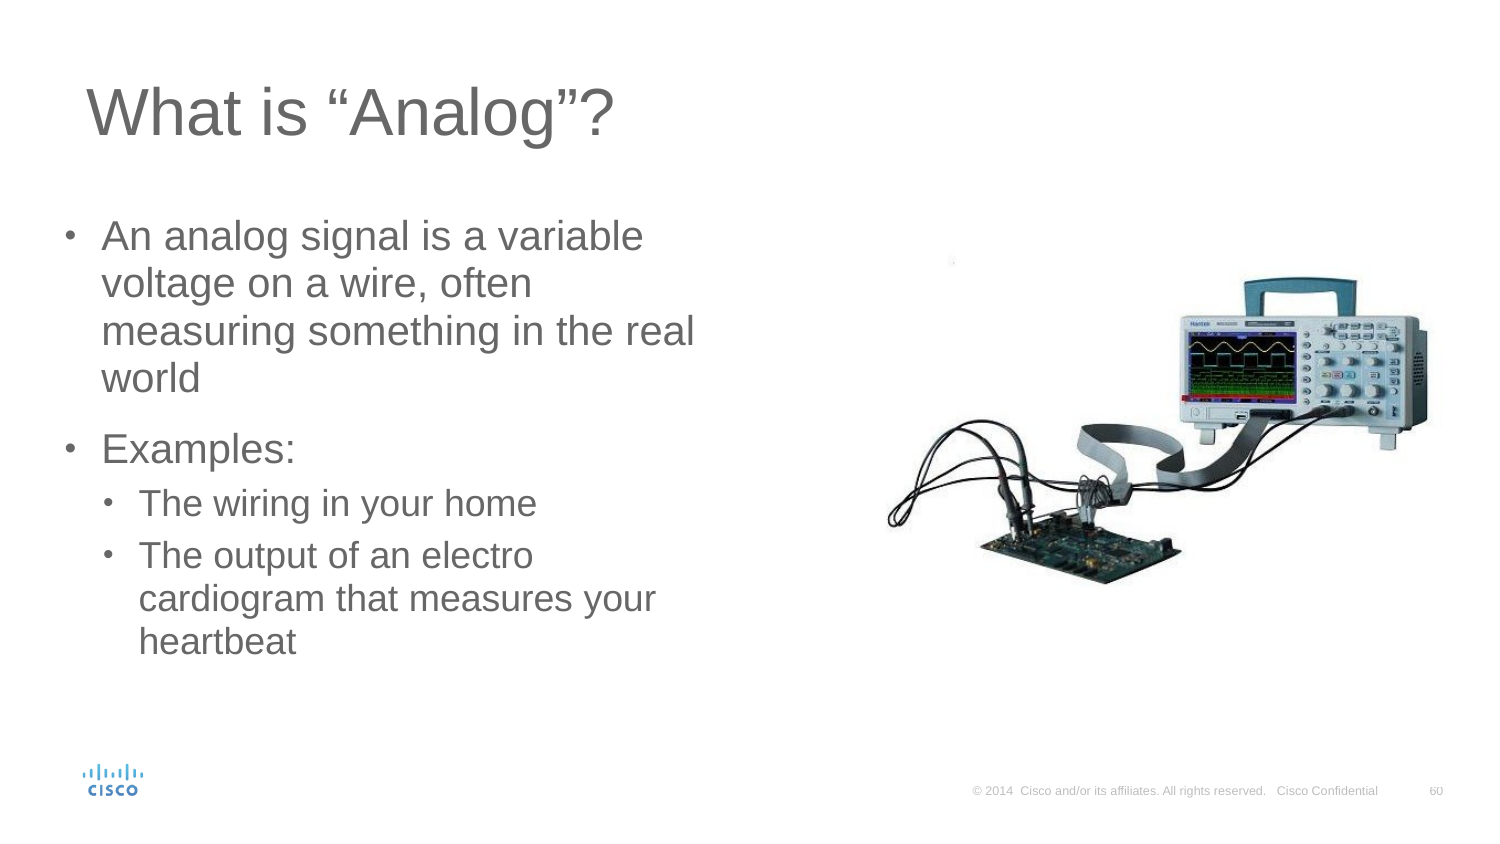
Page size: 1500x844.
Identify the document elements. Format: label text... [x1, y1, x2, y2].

title What is “Analog”? [71, 55, 1441, 176]
picture [77, 758, 149, 803]
list An analog signal is a variable voltage on a wire, often measuring something in the real world Examples: The wiring in your home The output of an electro cardiogram that measures your heartbeat [40, 205, 744, 741]
picture [877, 215, 1447, 635]
